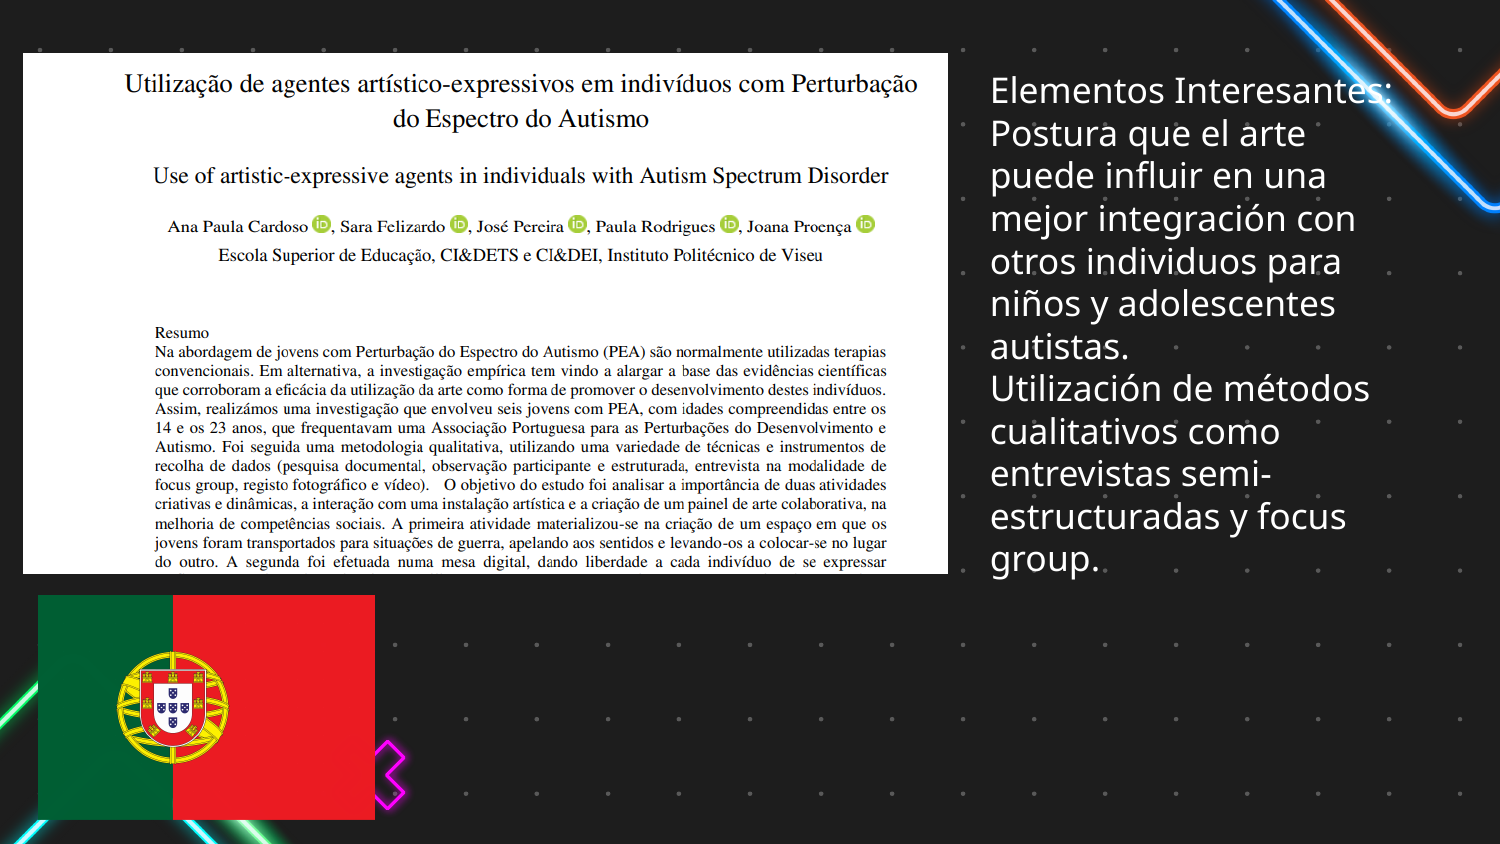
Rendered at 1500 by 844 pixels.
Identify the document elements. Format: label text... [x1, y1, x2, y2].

picture [22, 53, 949, 574]
picture [1158, 0, 1500, 247]
picture [0, 594, 507, 844]
text_box Elementos Interesantes: Postura que el arte puede influir en una mejor integración con otros individuos para niños y adolescentes autistas. Utilización de métodos cualitativos como entrevistas semi-estructuradas y focus group. [974, 53, 1428, 593]
